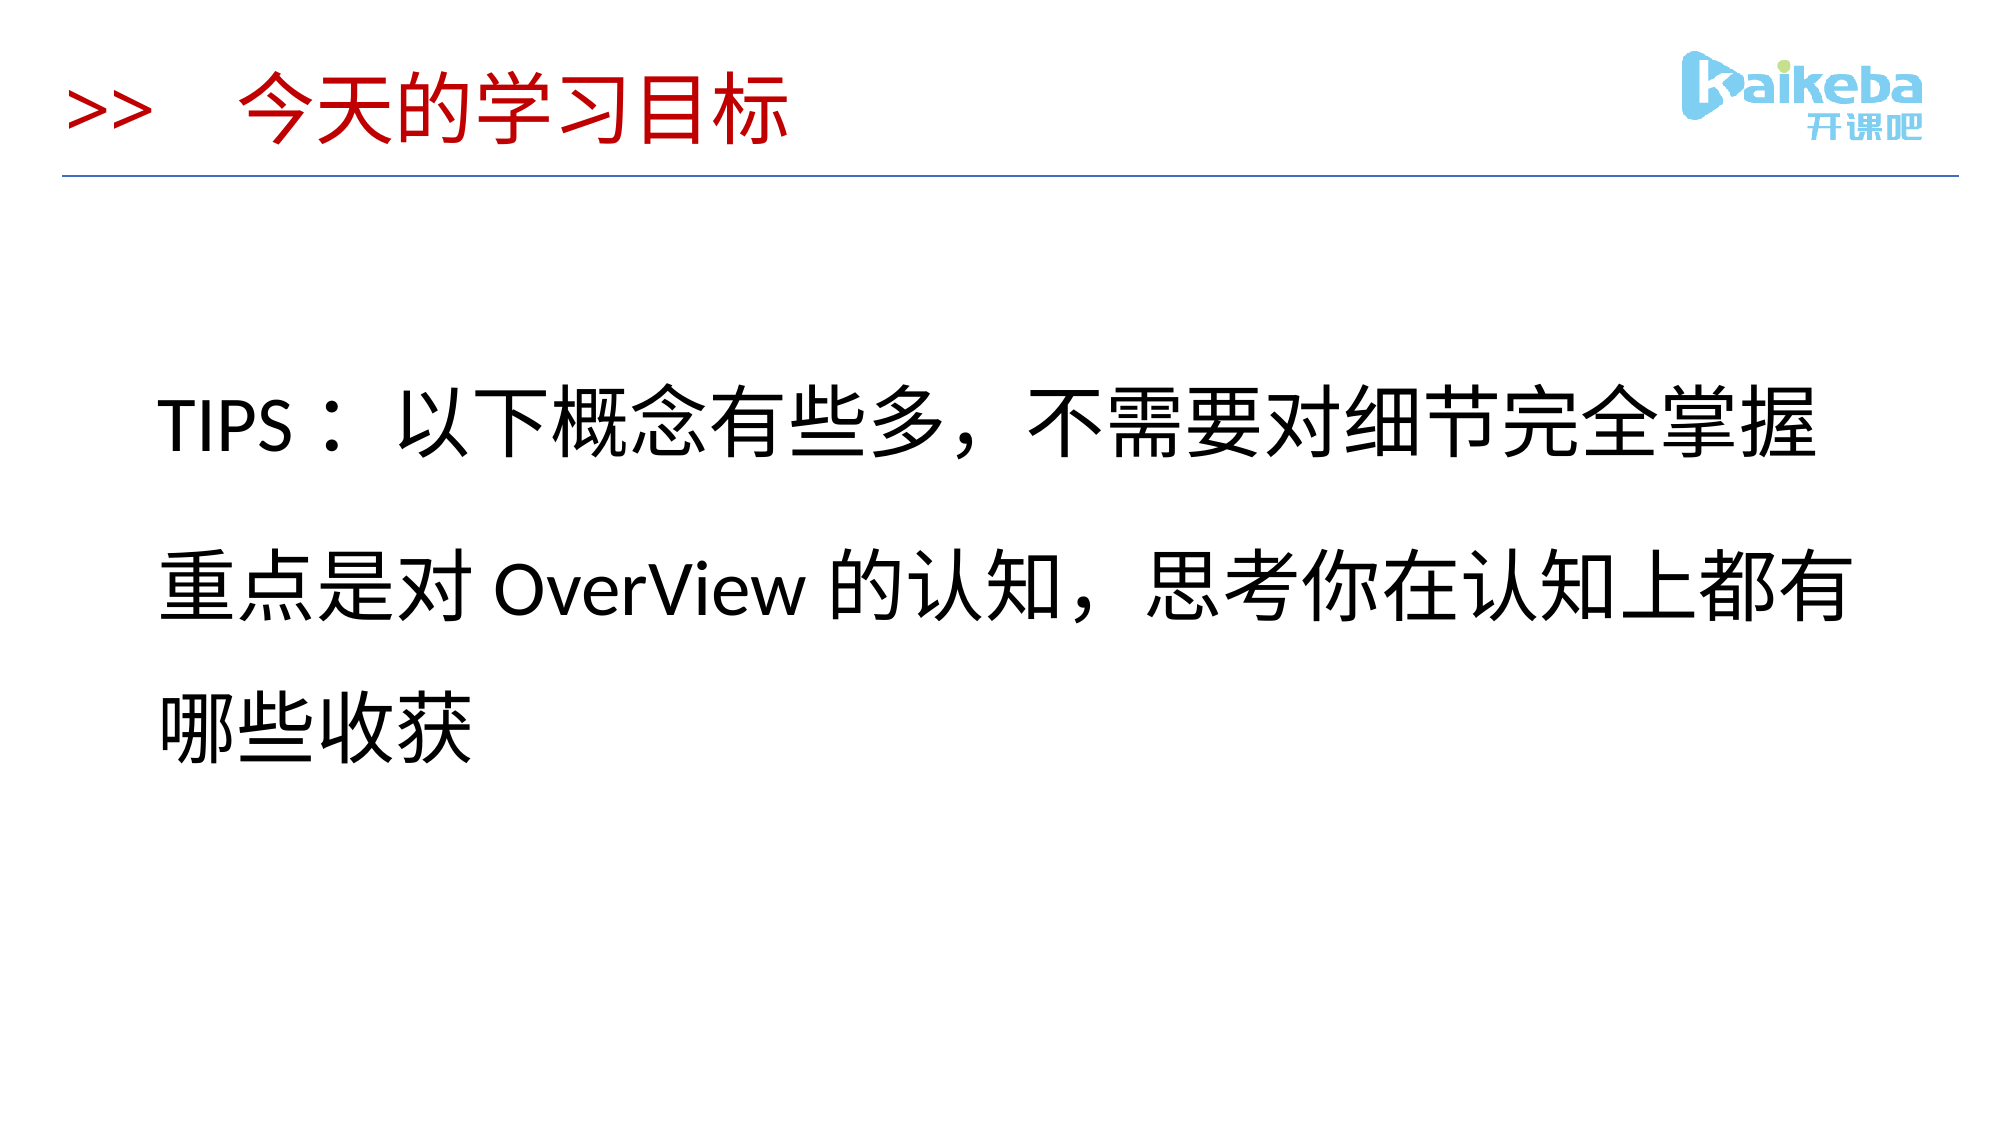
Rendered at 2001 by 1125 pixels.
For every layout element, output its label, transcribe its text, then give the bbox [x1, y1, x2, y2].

text_box TIPS：以下概念有些多，不需要对细节完全掌握 重点是对OverView的认知，思考你在认知上都有哪些收获 [150, 317, 1912, 895]
title >> 今天的学习目标 [57, 59, 1728, 167]
